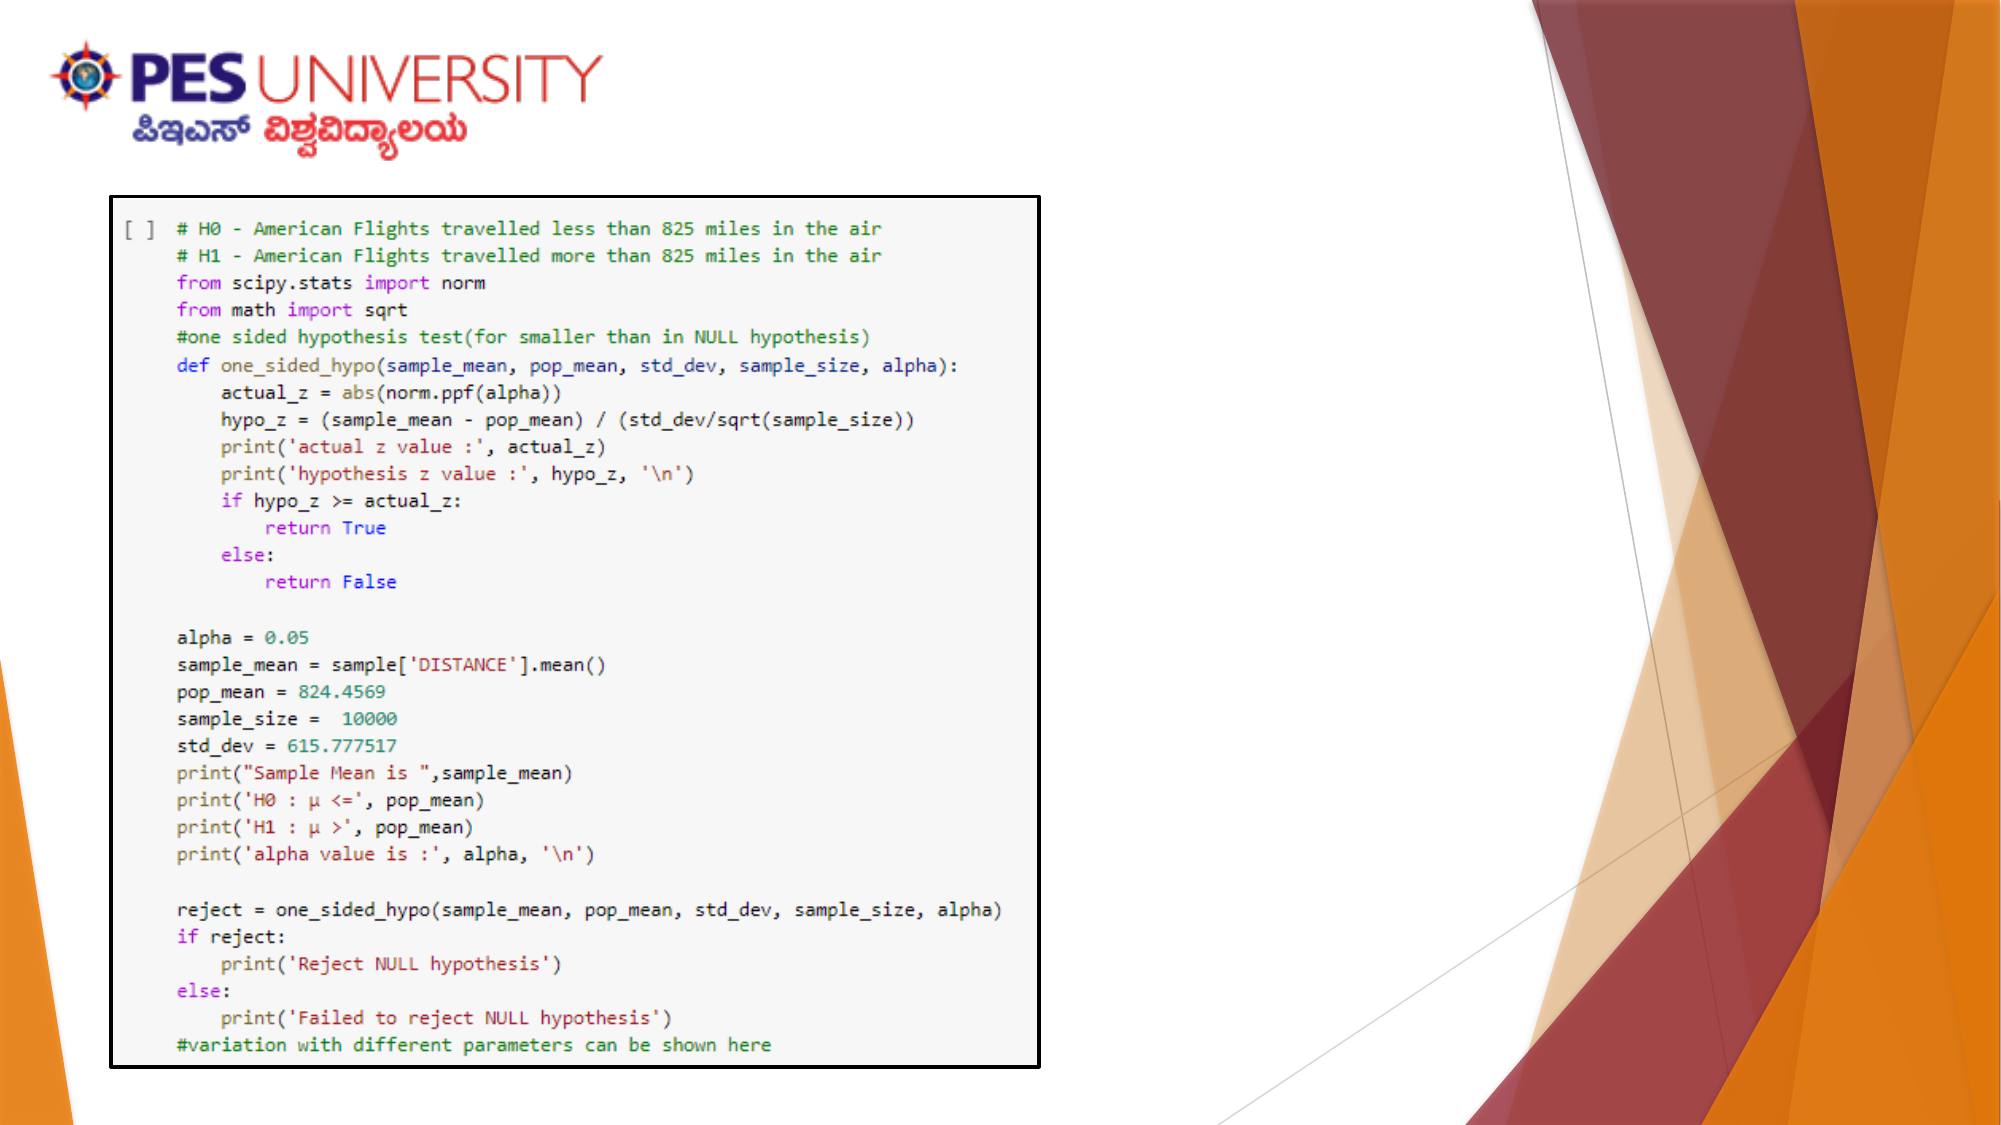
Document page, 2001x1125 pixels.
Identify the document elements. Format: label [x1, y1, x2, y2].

picture [111, 197, 1038, 1066]
picture [47, 36, 610, 163]
